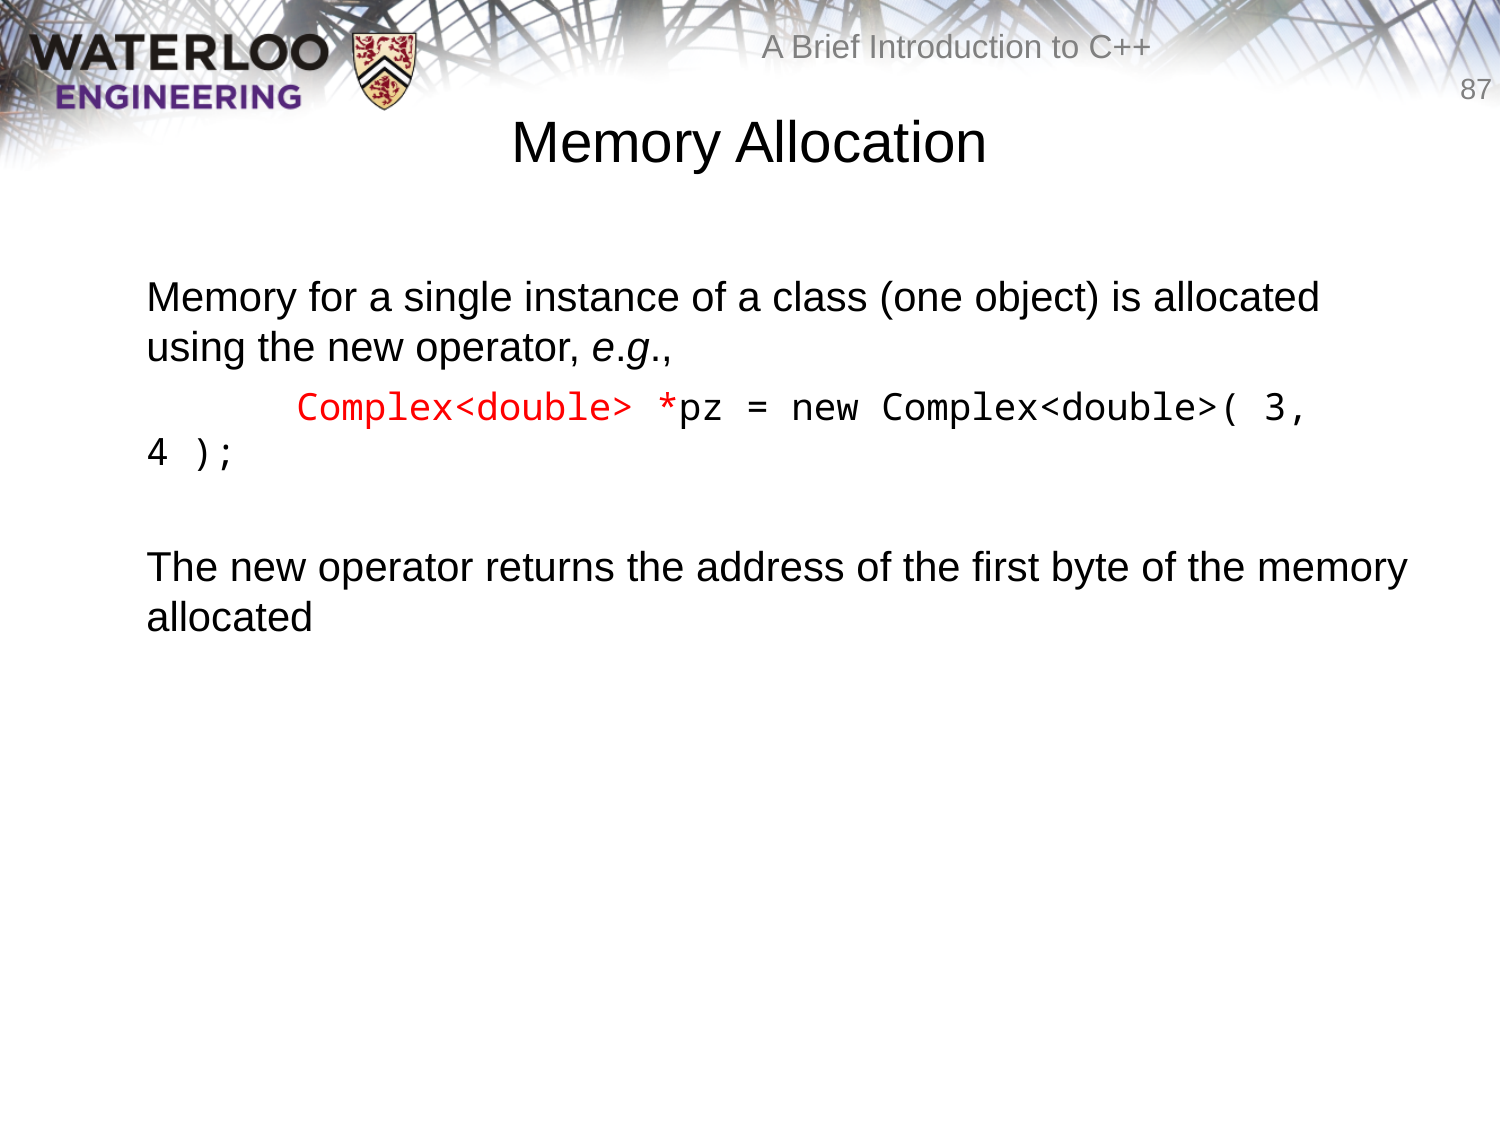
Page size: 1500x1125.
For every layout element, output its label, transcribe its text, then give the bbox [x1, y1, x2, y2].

title Memory Allocation [74, 44, 1426, 233]
picture [0, 0, 1500, 1125]
list Memory for a single instance of a class (one object) is allocated using the new operator, e.g., Complex<double> *pz = new Complex<double>( 3, 4 ); The new operator returns the address of the first byte of the memory allocated [74, 262, 1426, 1006]
